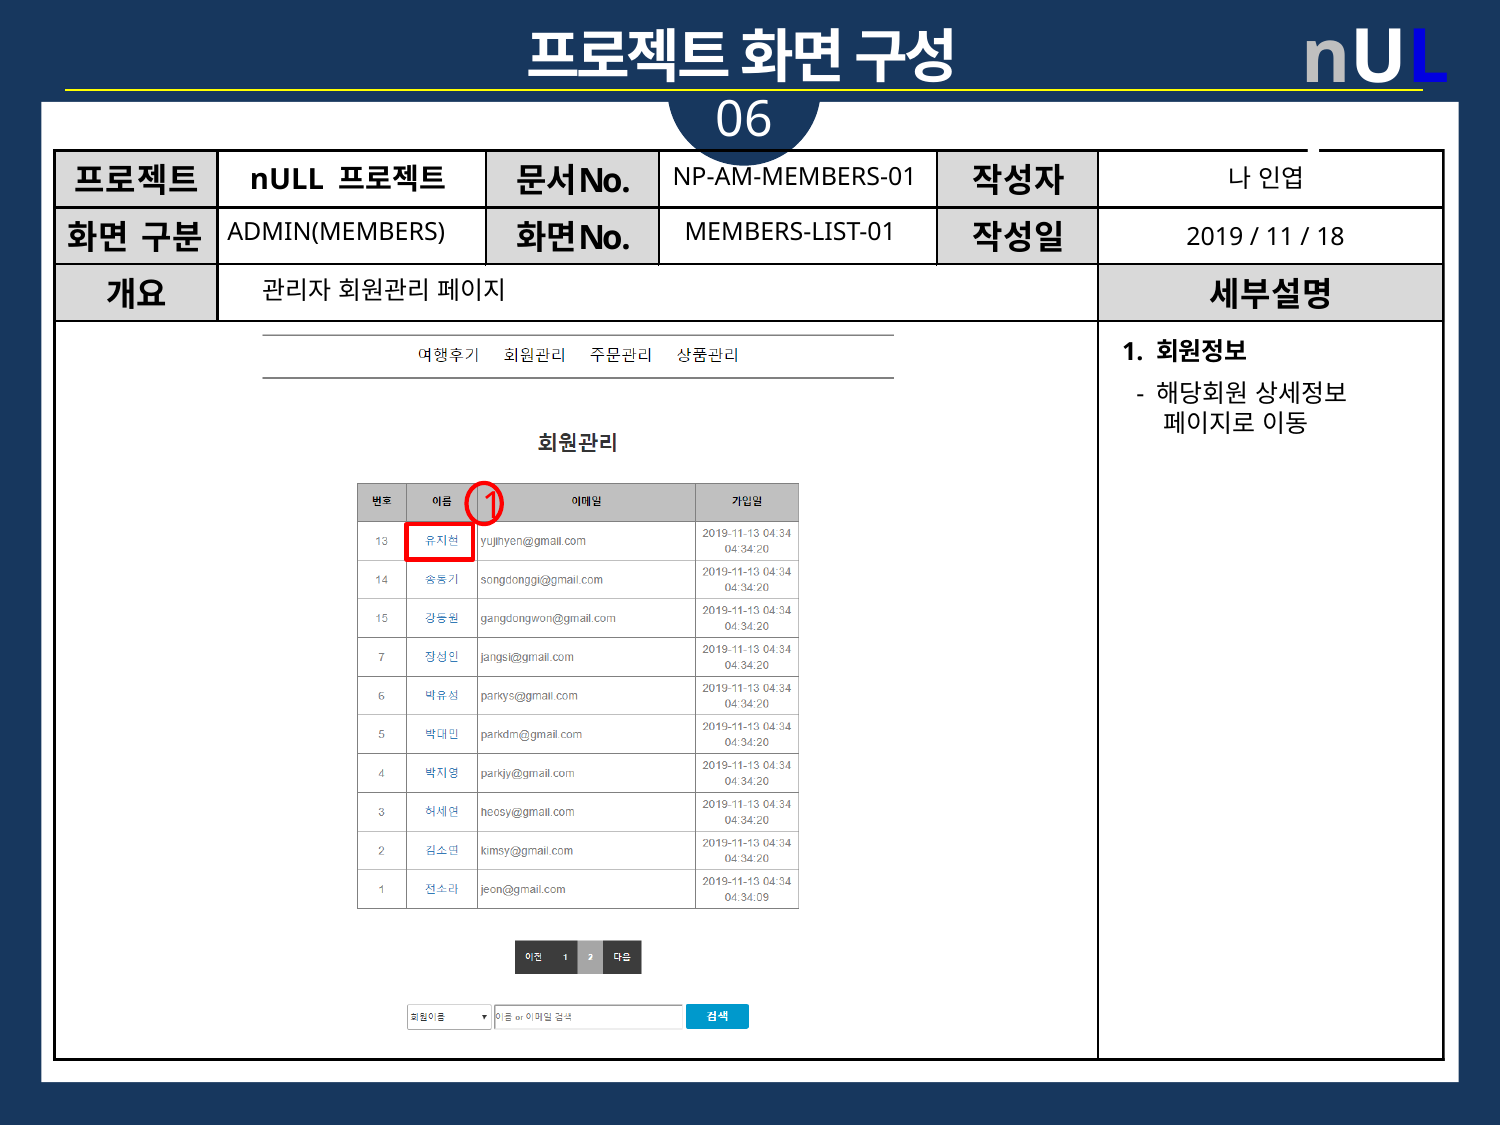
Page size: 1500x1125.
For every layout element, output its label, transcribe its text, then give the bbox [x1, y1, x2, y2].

text_box 06 [655, 98, 833, 147]
text_box nULL [1286, 0, 1500, 195]
text_box 프로젝트 화면 구성 [511, 11, 974, 89]
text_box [52, 148, 1448, 1064]
text_box [39, 100, 1461, 1084]
picture [254, 327, 904, 1050]
